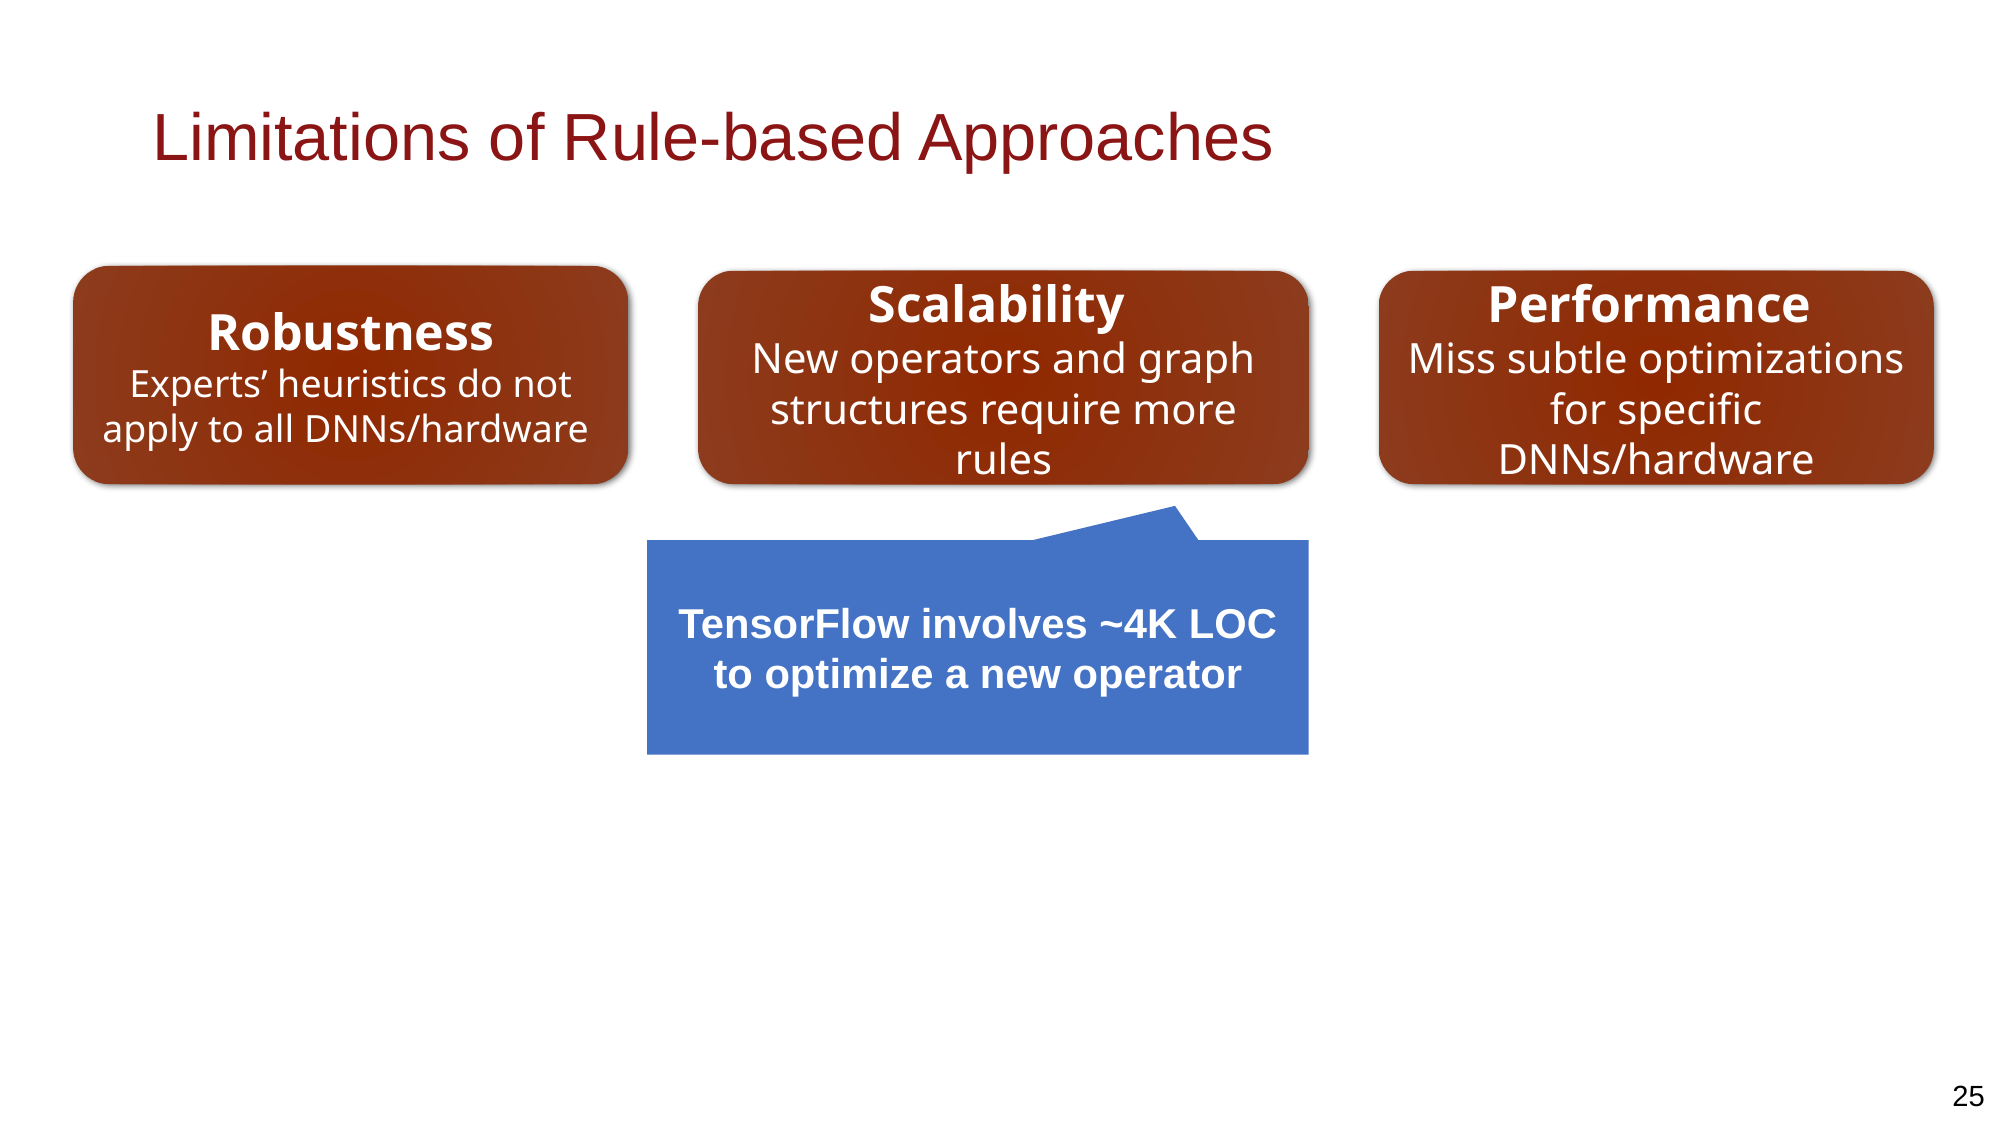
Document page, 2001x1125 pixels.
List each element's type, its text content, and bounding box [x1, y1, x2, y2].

text_box TensorFlow involves ~4K LOC to optimize a new operator [645, 504, 1310, 756]
title Limitations of Rule-based Approaches [137, 59, 1863, 219]
text_box Scalability New operators and graph structures require more rules [698, 270, 1309, 485]
text_box Performance Miss subtle optimizations for specific DNNs/hardware [1378, 270, 1934, 485]
text_box Robustness Experts’ heuristics do not apply to all DNNs/hardware [73, 265, 629, 485]
slide_number 25 [1550, 1065, 2000, 1125]
